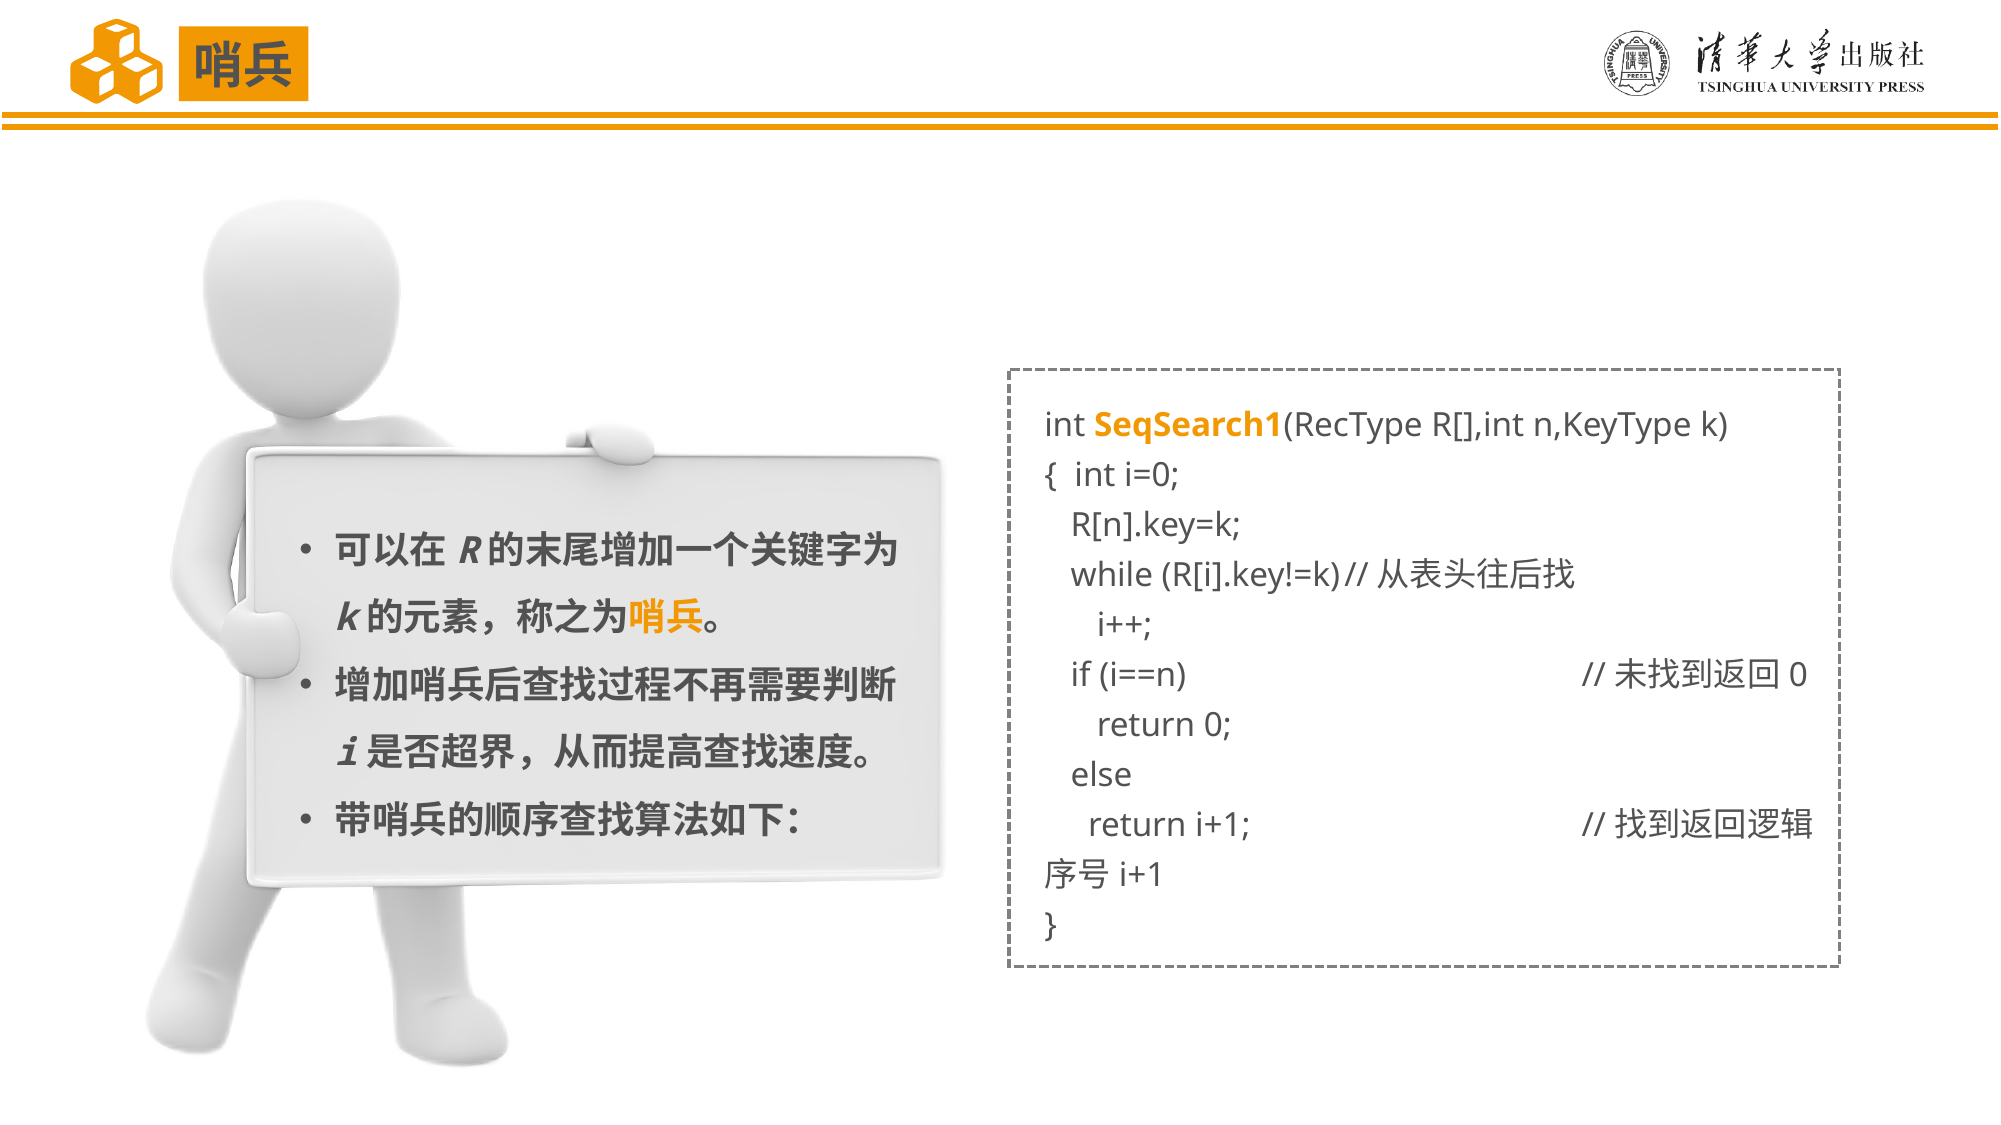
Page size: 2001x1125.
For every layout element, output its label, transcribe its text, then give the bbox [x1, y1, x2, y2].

picture [0, 0, 967, 1125]
text_box int SeqSearch1(RecType R[],int n,KeyType k) { int i=0; R[n].key=k; while (R[i].key!=k) //从表头往后找 i++; if (i==n) //未找到返回0 return 0; else return i+1; //找到返回逻辑序号i+1 } [1008, 368, 1841, 968]
